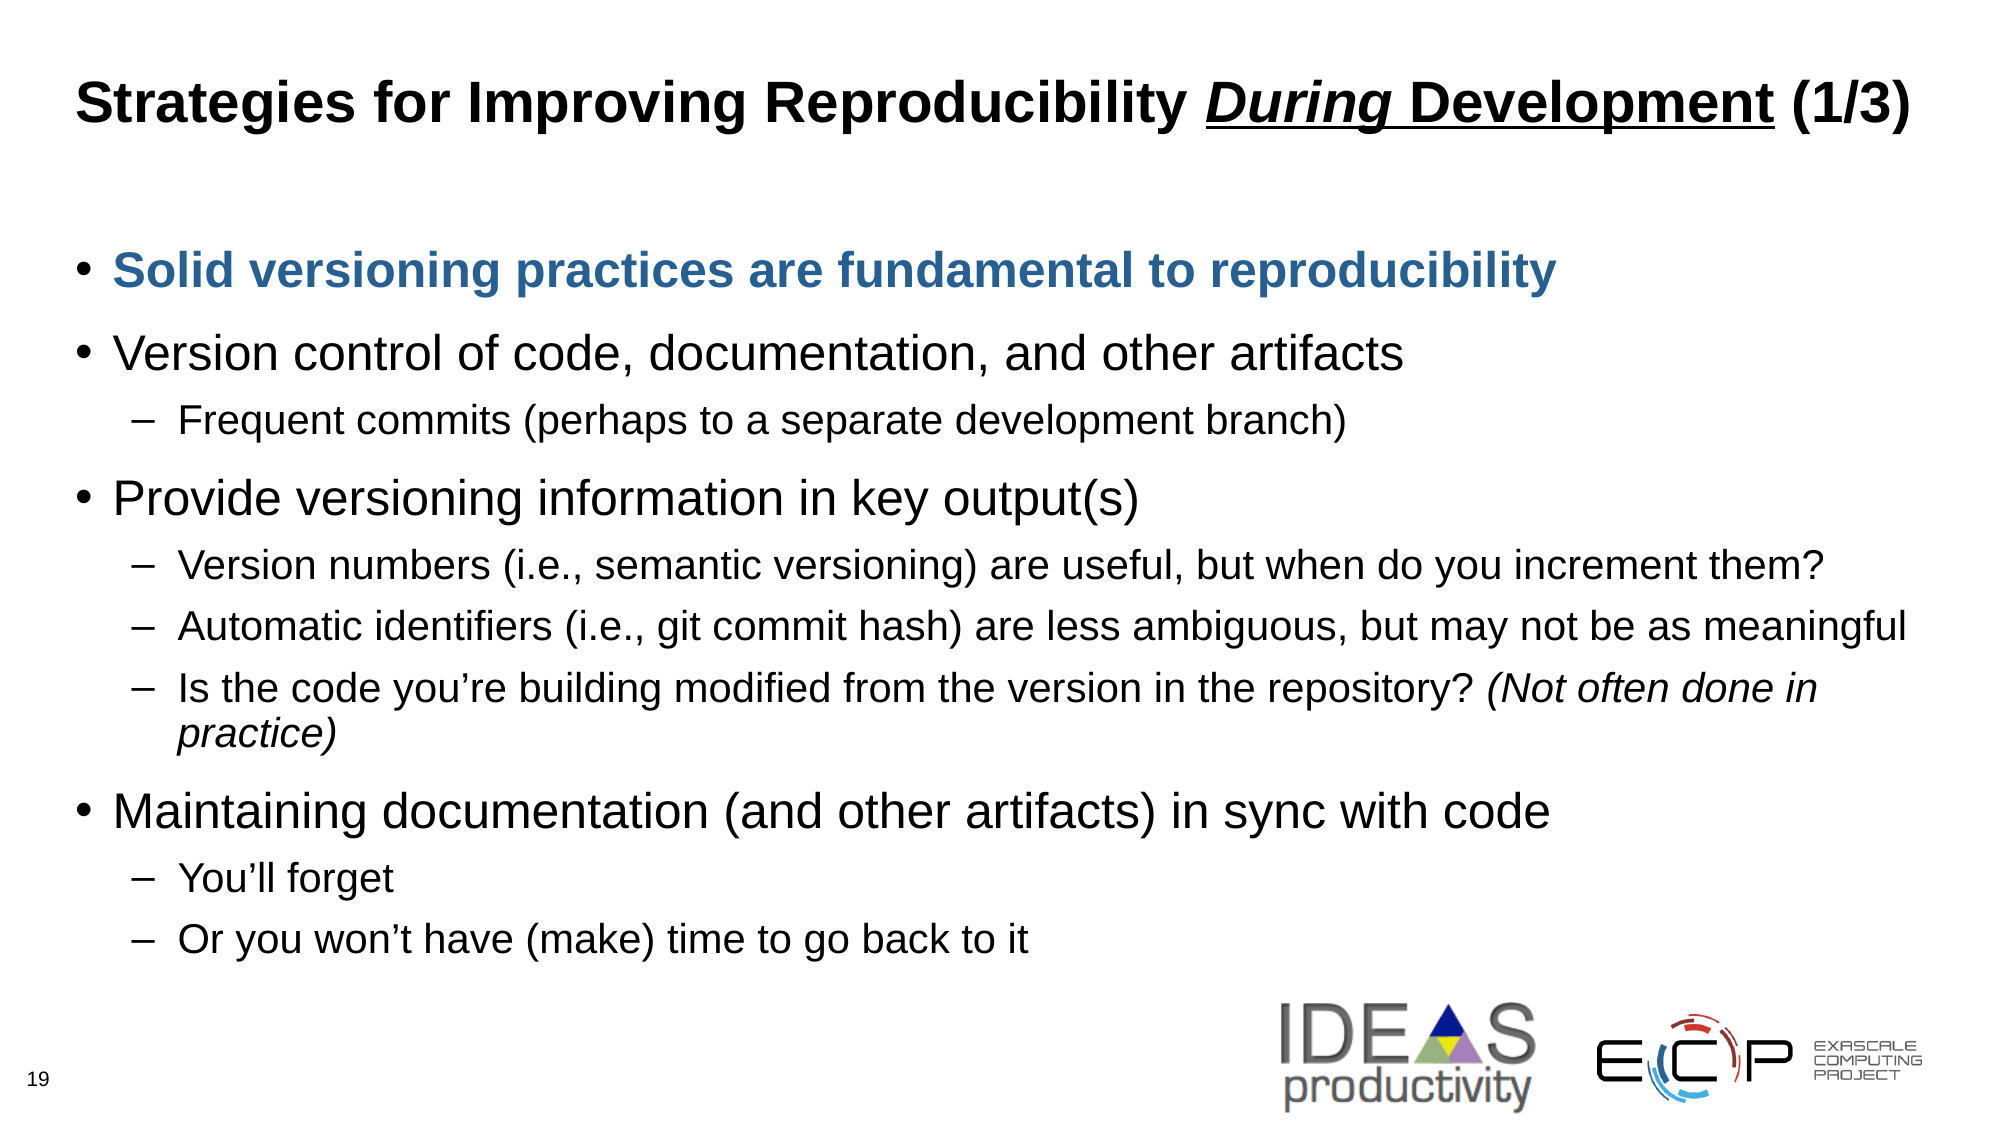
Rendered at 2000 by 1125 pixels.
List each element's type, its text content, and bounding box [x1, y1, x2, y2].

list Solid versioning practices are fundamental to reproducibility Version control of code, documentation, and other artifacts Frequent commits (perhaps to a separate development branch) Provide versioning information in key output(s) Version numbers (i.e., semantic versioning) are useful, but when do you increment them? Automatic identifiers (i.e., git commit hash) are less ambiguous, but may not be as meaningful Is the code you’re building modified from the version in the repository? (Not often done in practice) Maintaining documentation (and other artifacts) in sync with code You’ll forget Or you won’t have (make) time to go back to it [59, 236, 1926, 902]
picture [1597, 1014, 1922, 1103]
title Strategies for Improving Reproducibility During Development (1/3) [59, 67, 1937, 218]
picture [1280, 1002, 1537, 1114]
